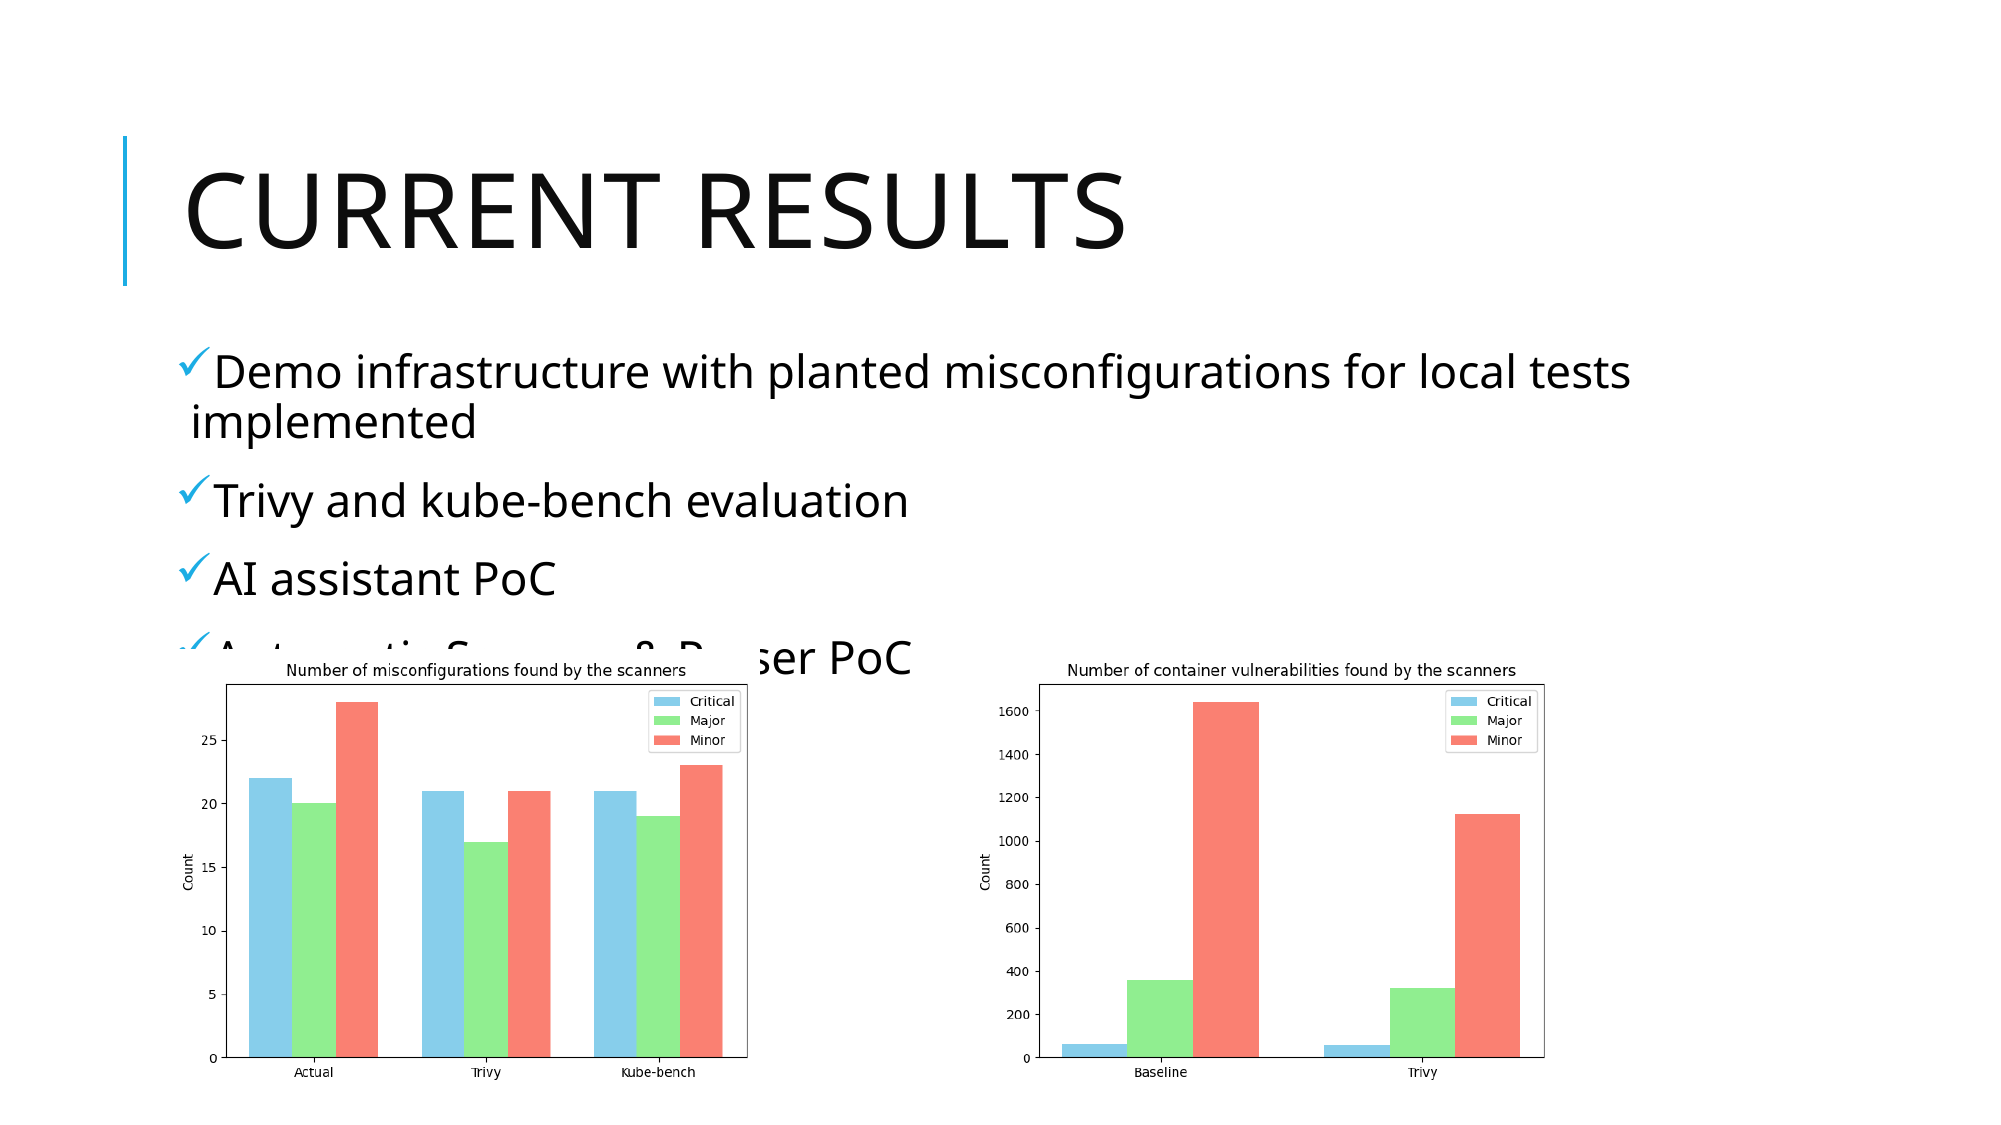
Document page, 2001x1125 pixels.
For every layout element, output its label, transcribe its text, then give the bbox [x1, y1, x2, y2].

list Demo infrastructure with planted misconfigurations for local tests implemented Trivy and kube-bench evaluation AI assistant PoC Automatic Scanner & Parser PoC [168, 341, 1763, 1002]
picture [964, 648, 1558, 1094]
title Current results [168, 96, 1763, 341]
picture [167, 648, 760, 1094]
